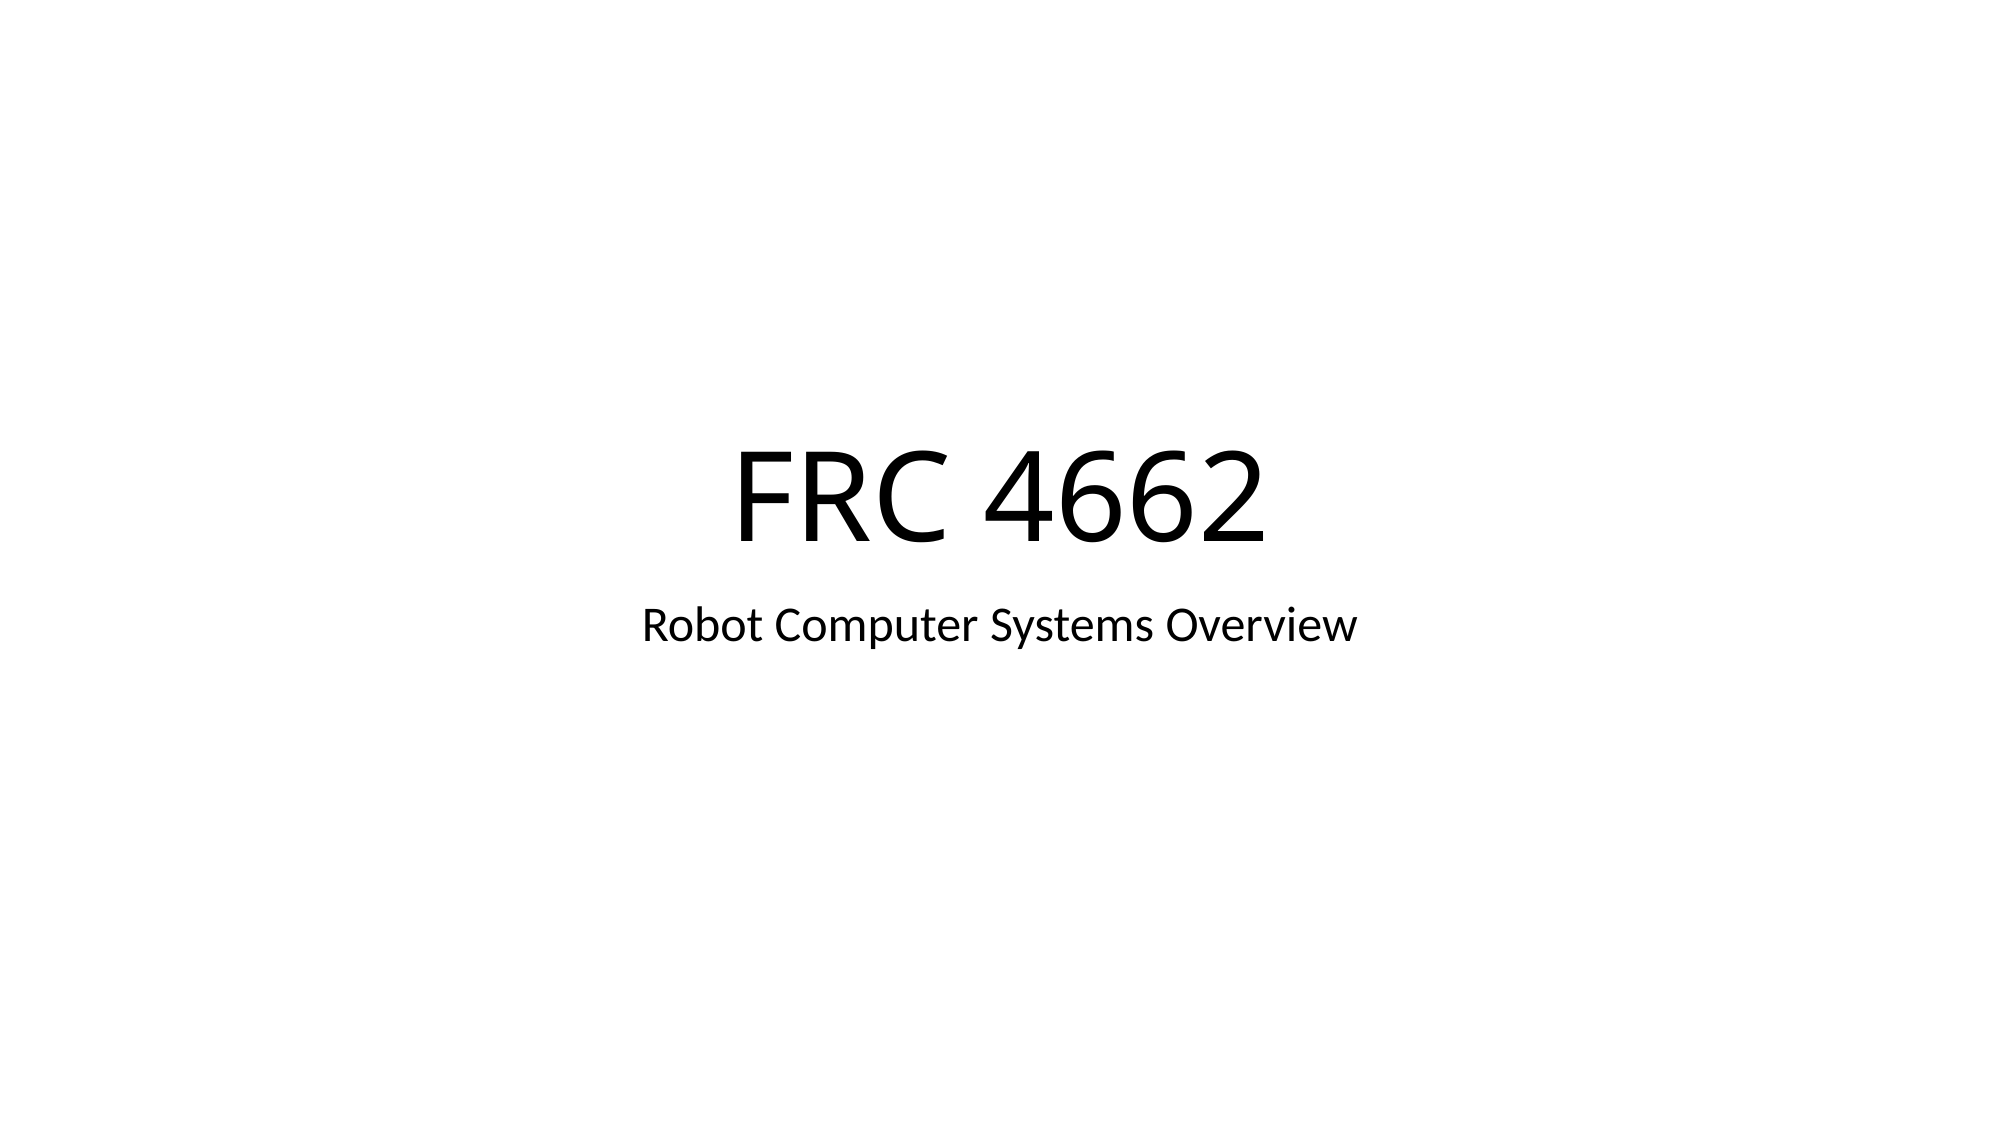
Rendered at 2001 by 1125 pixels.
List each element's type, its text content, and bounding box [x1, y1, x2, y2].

subtitle Robot Computer Systems Overview [249, 590, 1750, 863]
title FRC 4662 [249, 184, 1750, 576]
